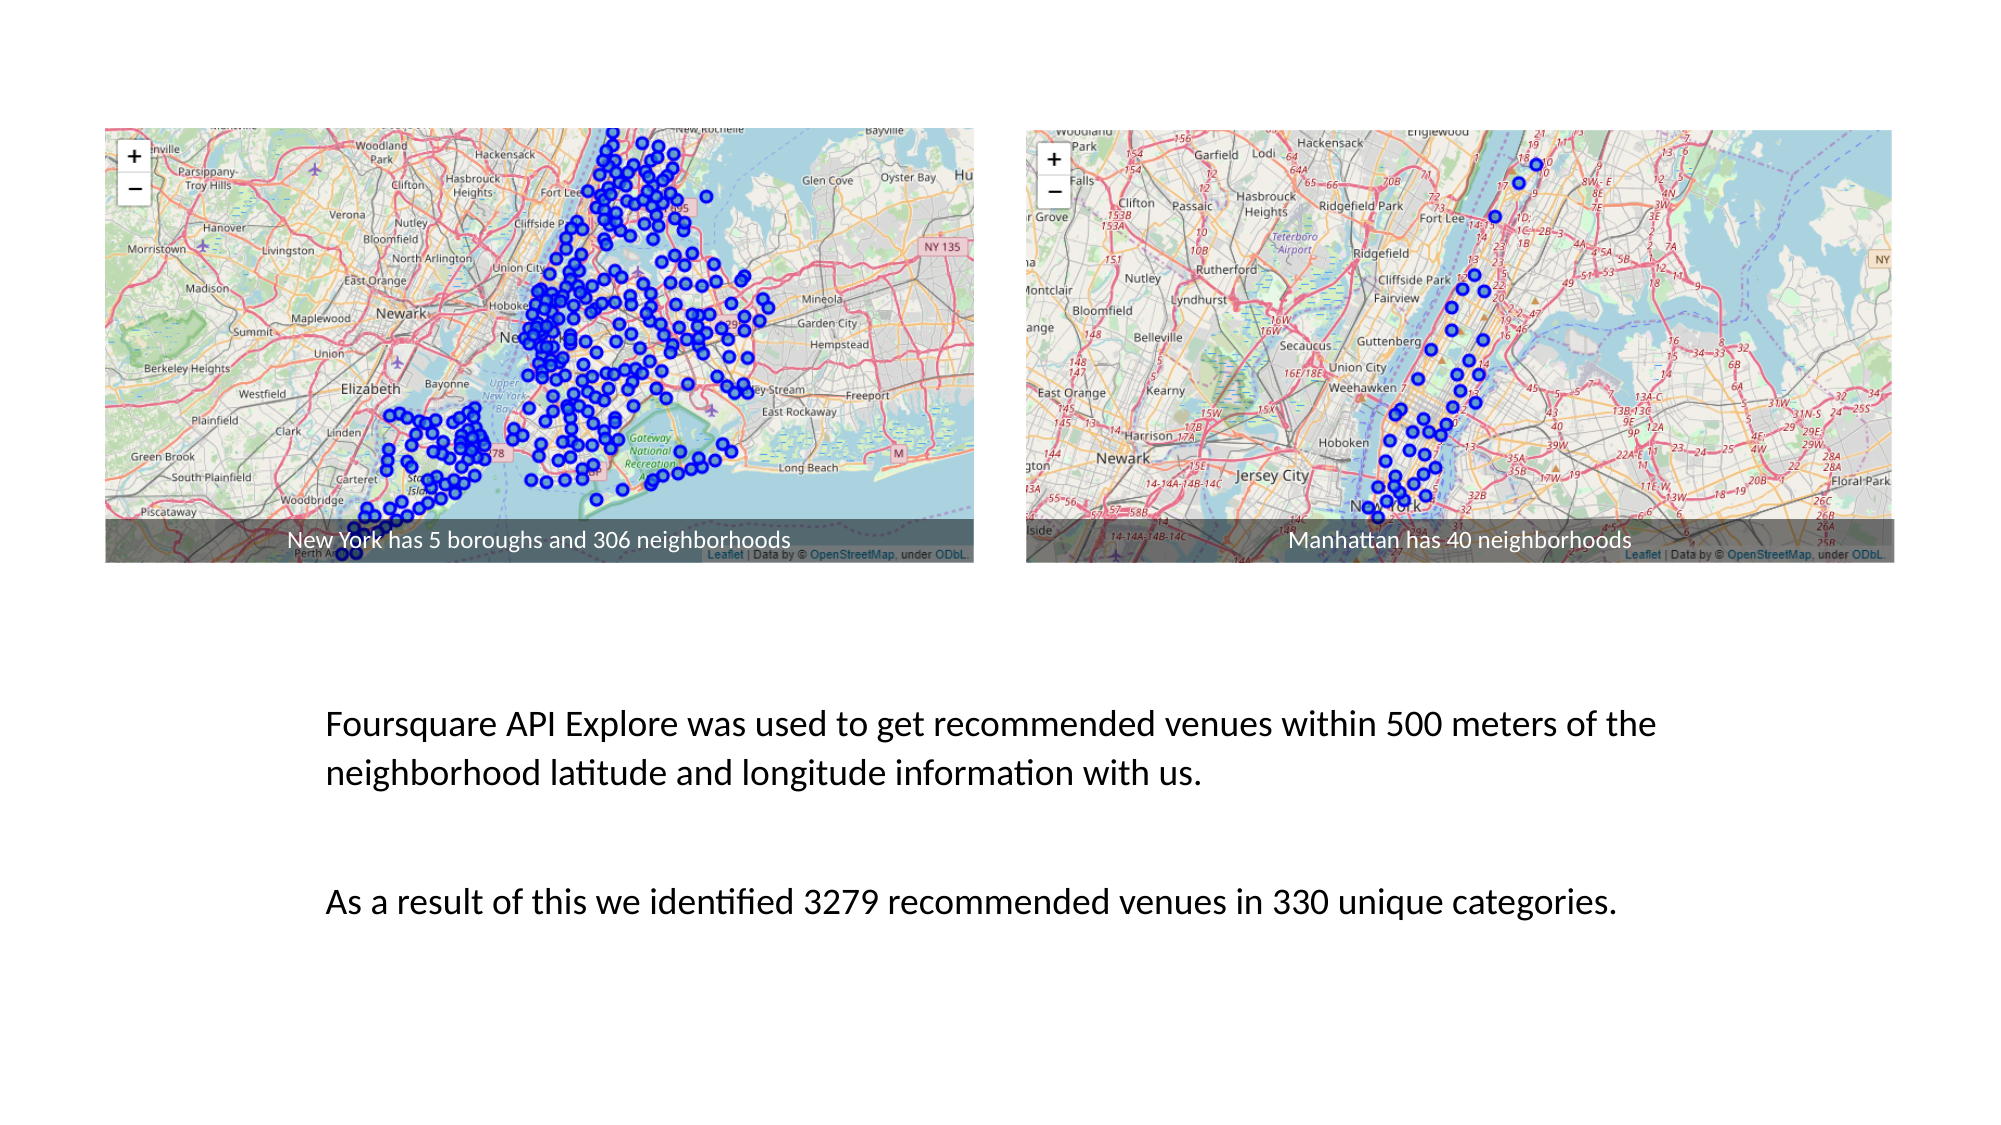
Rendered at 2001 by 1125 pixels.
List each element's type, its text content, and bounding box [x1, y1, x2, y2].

picture [1026, 128, 1895, 563]
text_box Foursquare API Explore was used to get recommended venues within 500 meters of the neighborhood latitude and longitude information with us. As a result of this we identified 3279 recommended venues in 330 unique categories. [310, 688, 1807, 930]
picture [105, 128, 974, 563]
